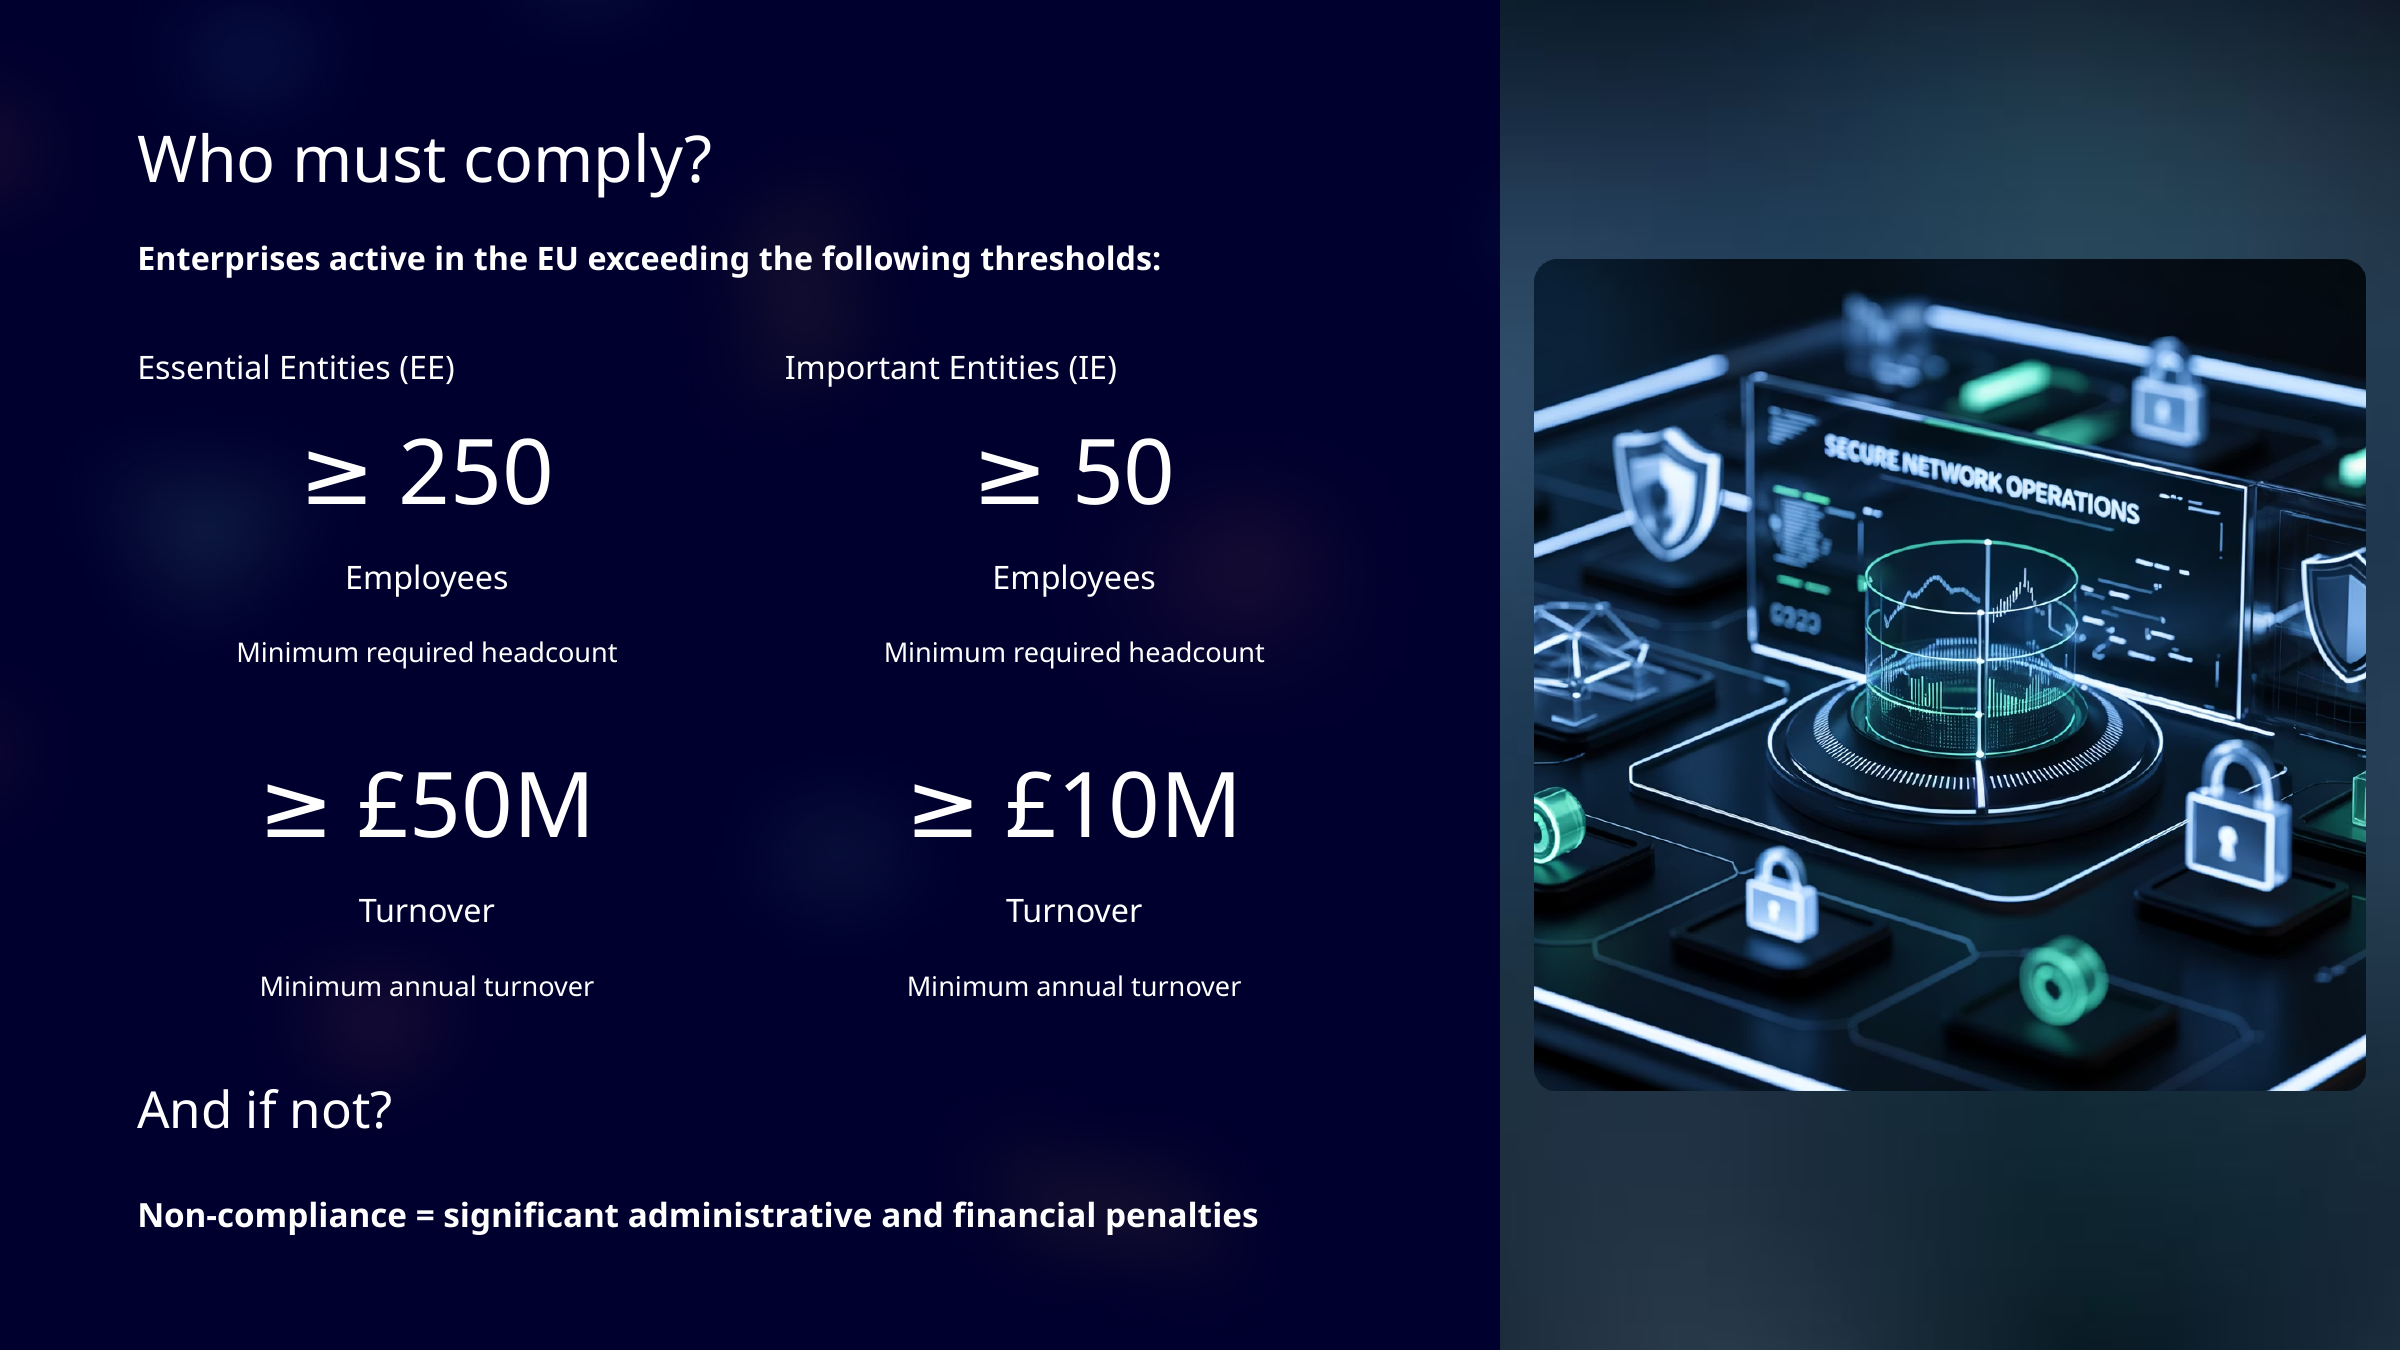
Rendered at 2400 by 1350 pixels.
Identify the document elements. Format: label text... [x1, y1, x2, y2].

text_box Minimum required headcount [784, 624, 1364, 669]
text_box Important Entities (IE) [784, 346, 1109, 387]
text_box Minimum annual turnover [784, 957, 1364, 1002]
text_box Non-compliance = significant administrative and financial penalties [137, 1179, 1363, 1235]
text_box ≥ 250 [137, 431, 717, 523]
text_box Employees [912, 556, 1236, 598]
text_box Minimum annual turnover [137, 957, 717, 1002]
text_box ≥ £50M [137, 764, 717, 856]
text_box Employees [265, 556, 589, 598]
text_box Essential Entities (EE) [137, 346, 461, 387]
text_box ≥ £10M [784, 764, 1364, 856]
text_box Turnover [912, 889, 1236, 931]
text_box Enterprises active in the EU exceeding the following thresholds: [137, 237, 1097, 278]
text_box Who must comply? [137, 115, 785, 197]
text_box ≥ 50 [784, 431, 1364, 523]
text_box Turnover [265, 889, 589, 931]
picture [1499, 0, 2400, 1350]
text_box Minimum required headcount [137, 624, 717, 669]
text_box And if not? [137, 1073, 655, 1139]
